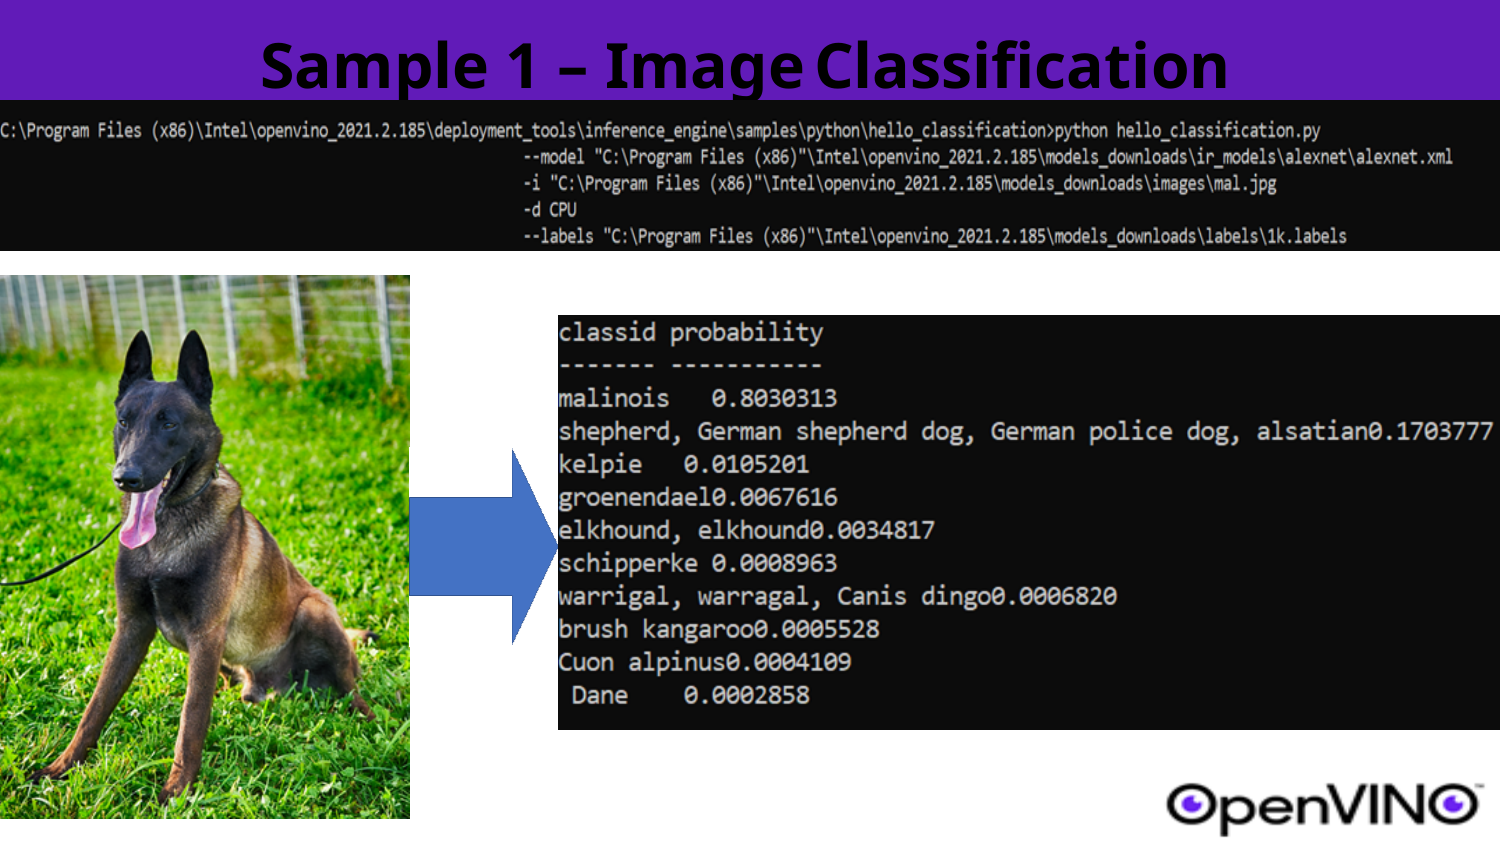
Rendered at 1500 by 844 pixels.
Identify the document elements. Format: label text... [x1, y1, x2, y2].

picture [0, 275, 1500, 819]
text_box Sample 1 – Image Classification [0, 0, 1500, 100]
picture [1157, 769, 1490, 844]
picture [0, 100, 1500, 252]
